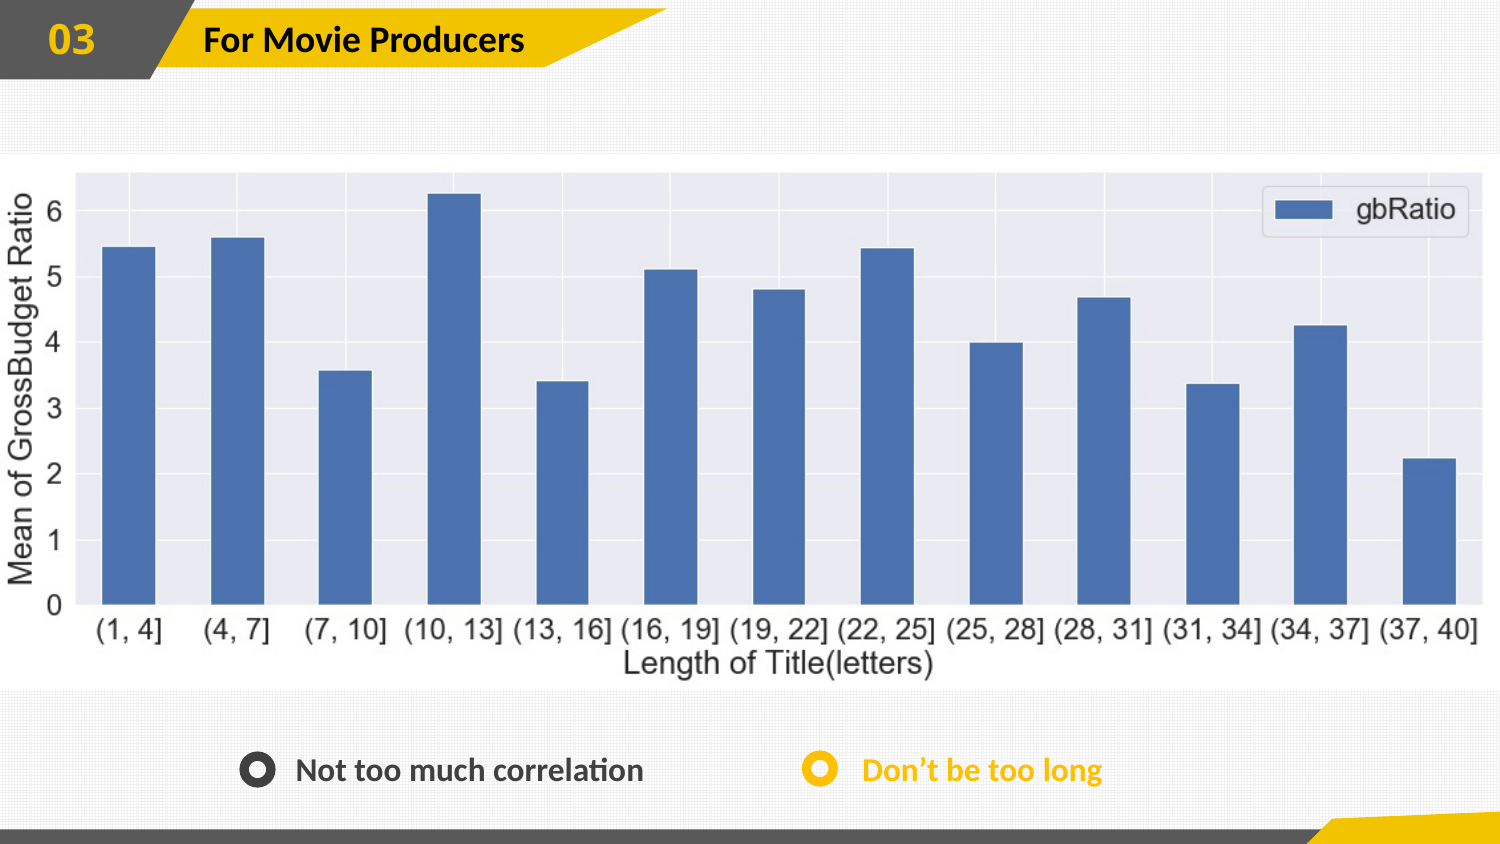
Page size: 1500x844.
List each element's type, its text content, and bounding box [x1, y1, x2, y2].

text_box 03 [33, 5, 111, 71]
text_box For Movie Producers [188, 7, 541, 67]
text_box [243, 740, 805, 797]
picture [0, 153, 1500, 690]
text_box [806, 740, 1317, 797]
